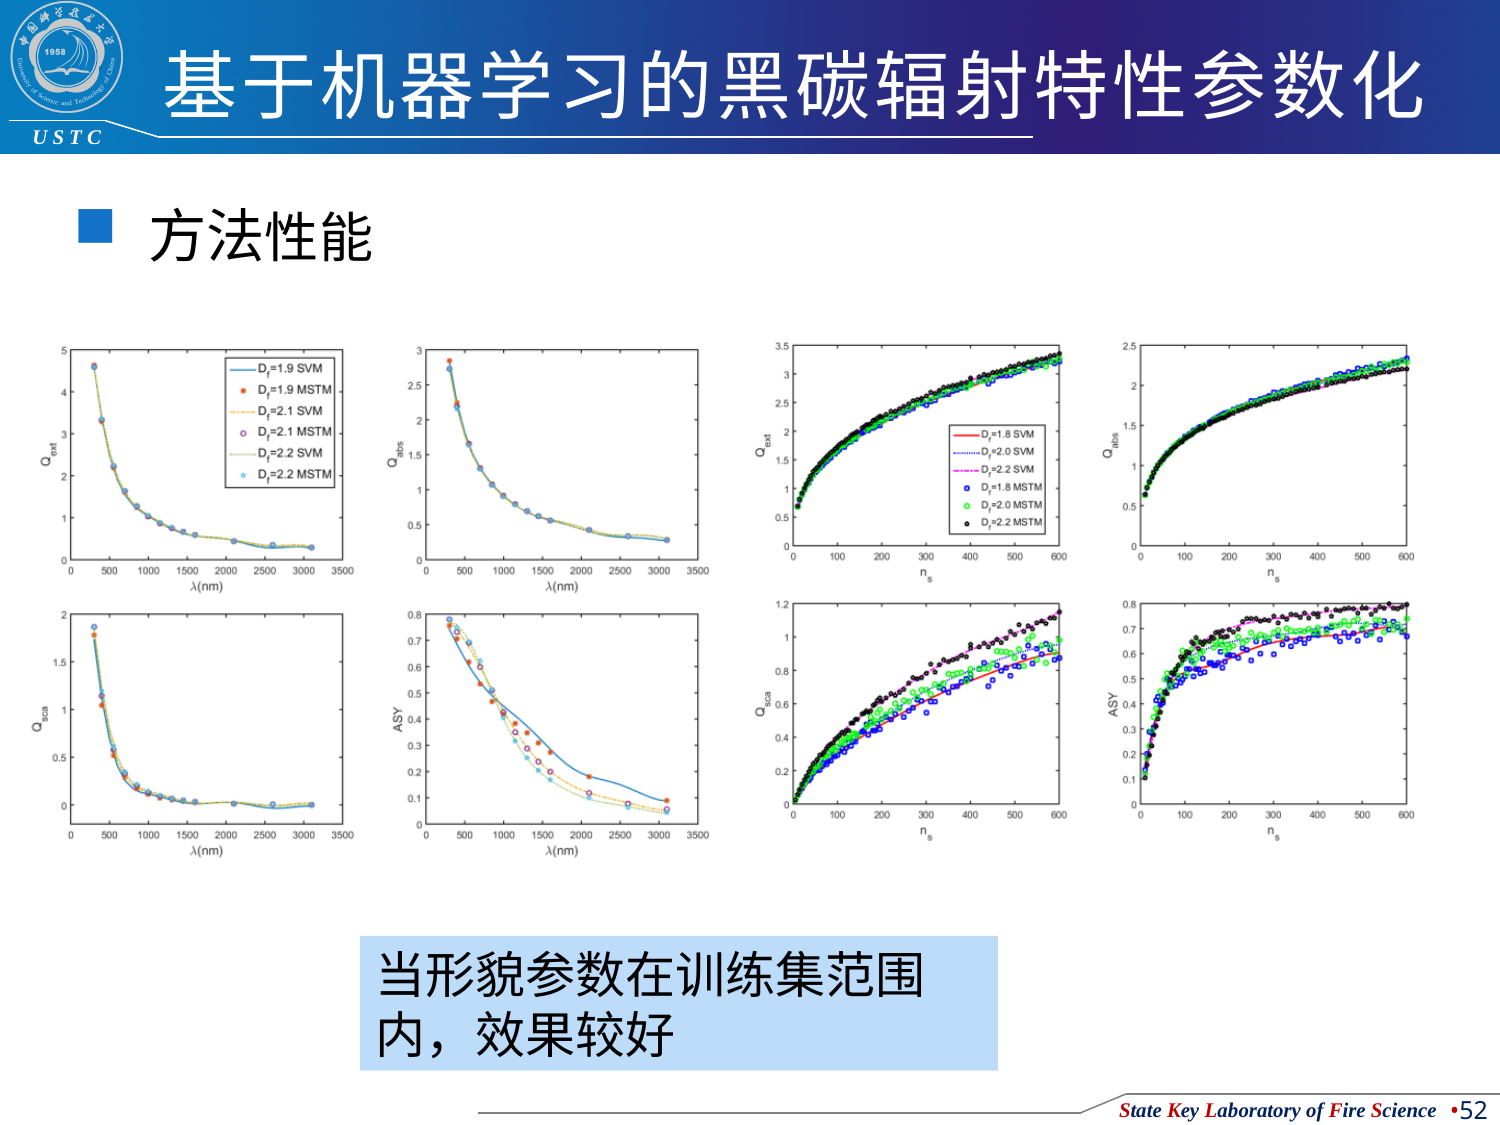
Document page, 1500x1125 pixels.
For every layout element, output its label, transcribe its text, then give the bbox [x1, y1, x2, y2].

picture [0, 0, 1500, 154]
list 方法性能 [58, 184, 1439, 1071]
title 基于机器学习的黑碳辐射特性参数化 [147, 30, 1471, 127]
picture [25, 326, 719, 870]
text_box 当形貌参数在训练集范围内，效果较好 [360, 935, 998, 1071]
picture [737, 321, 1438, 848]
